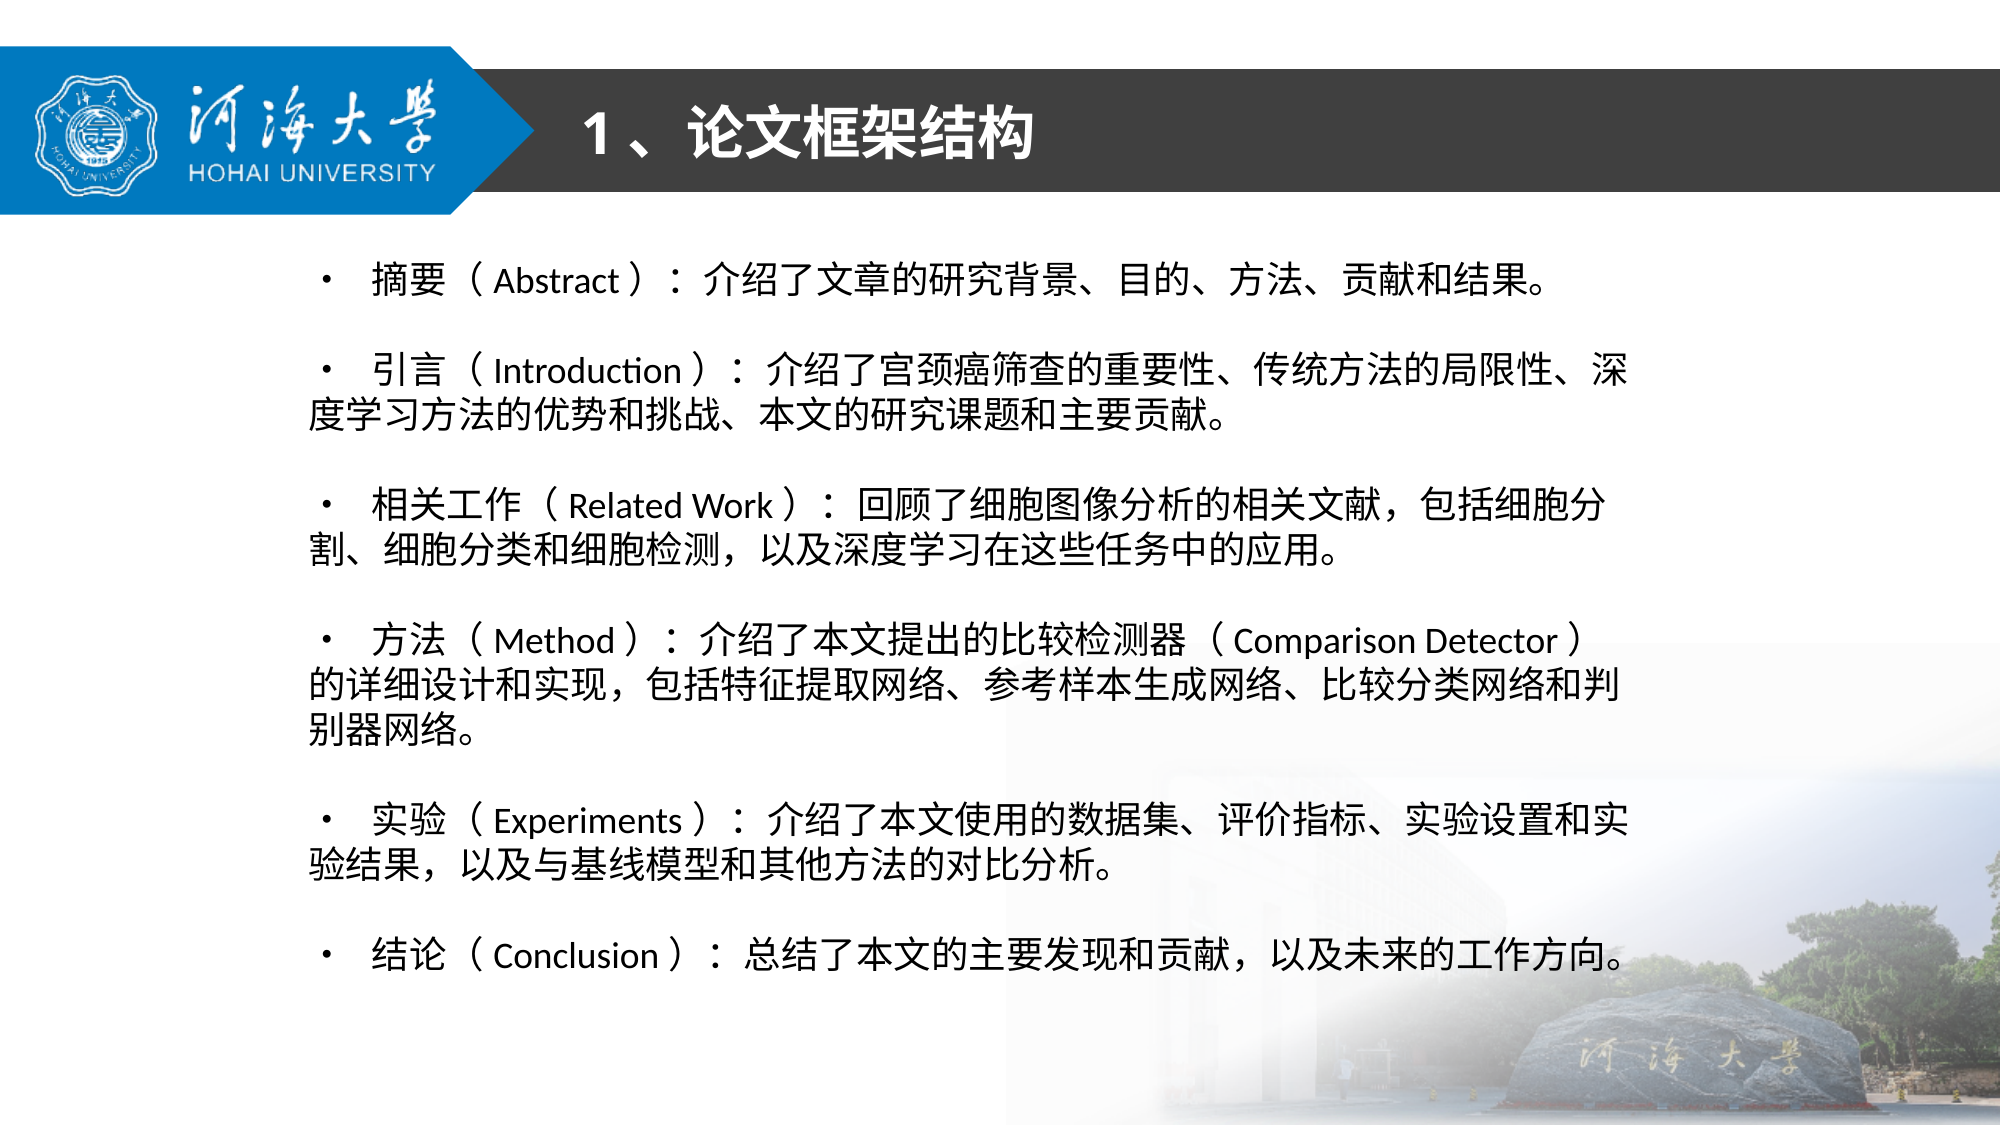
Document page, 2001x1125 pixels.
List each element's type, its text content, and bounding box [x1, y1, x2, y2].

list 1、论文框架结构 [565, 91, 1656, 181]
picture [1006, 643, 2000, 1125]
text_box • 摘要（Abstract）：介绍了文章的研究背景、目的、方法、贡献和结果。 • 引言（Introduction）：介绍了宫颈癌筛查的重要性、传统方法的局限性、深度学习方法的优势和挑战、本文的研究课题和主要贡献。 • 相关工作（Related Work）：回顾了细胞图像分析的相关文献，包括细胞分割、细胞分类和细胞检测，以及深度学习在这些任务中的应用。 • 方法（Method）：介绍了本文提出的比较检测器（Comparison Detector）的详细设计和实现，包括特征提取网络、参考样本生成网络、比较分类网络和判别器网络。 • 实验（Experiments）：介绍了本文使用的数据集、评价指标、实验设置和实验结果，以及与基线模型和其他方法的对比分析。 • 结论（Conclusion）：总结了本文的主要发现和贡献，以及未来的工作方向。 [293, 248, 1656, 984]
